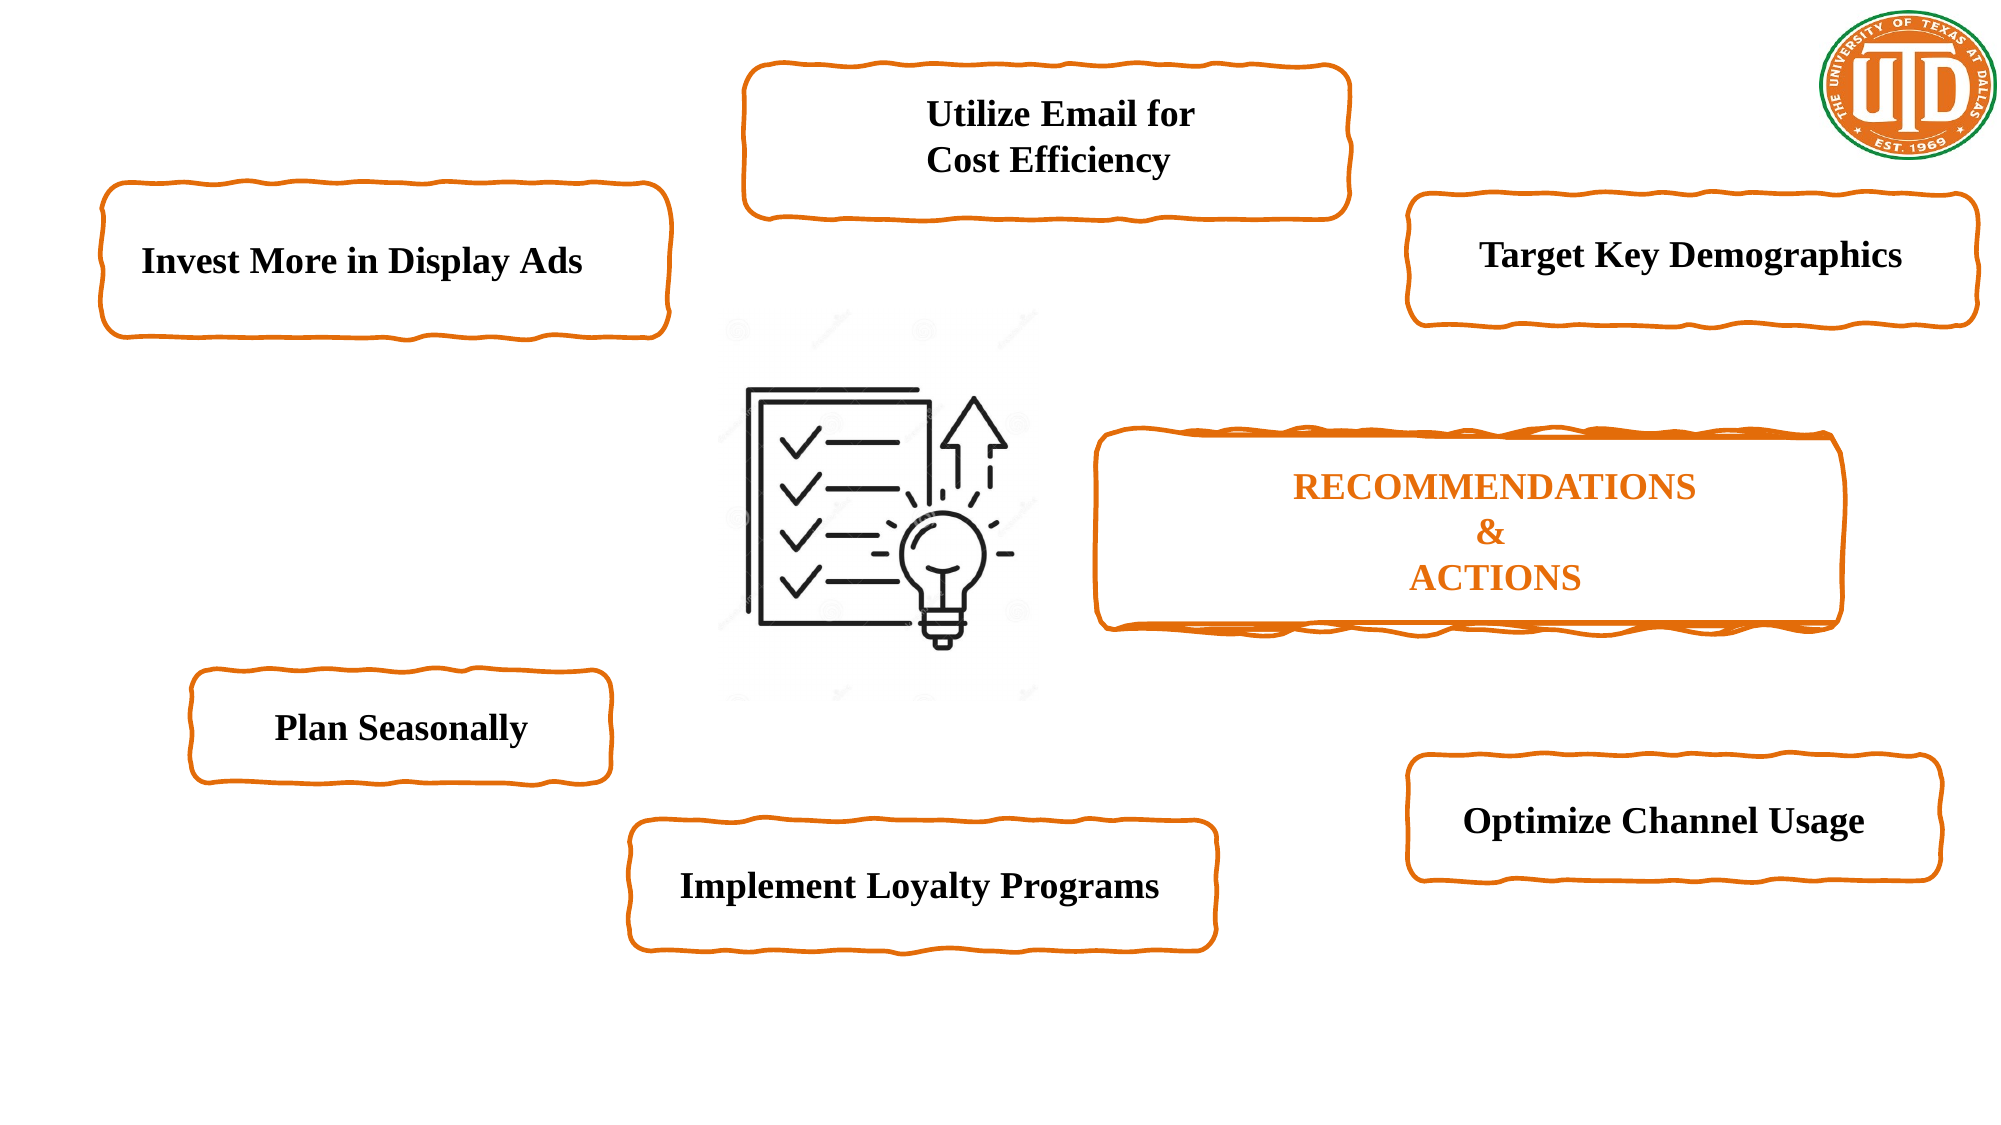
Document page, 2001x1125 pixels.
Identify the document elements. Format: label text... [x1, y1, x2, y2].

text_box Plan Seasonally [273, 701, 530, 749]
title Utilize Email for Cost Efficiency [857, 87, 1218, 277]
text_box [100, 180, 672, 341]
picture [717, 308, 1039, 701]
text_box [189, 667, 612, 786]
text_box [743, 62, 1352, 220]
text_box Optimize Channel Usage [1461, 794, 1867, 841]
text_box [1093, 425, 1847, 638]
picture [1819, 10, 1997, 160]
text_box [628, 817, 1218, 955]
text_box [1406, 191, 1979, 329]
text_box [1407, 752, 1943, 883]
text_box Target Key Demographics [1477, 228, 1908, 276]
text_box Invest More in Display Ads [139, 234, 585, 281]
text_box Implement Loyalty Programs [678, 859, 1161, 907]
